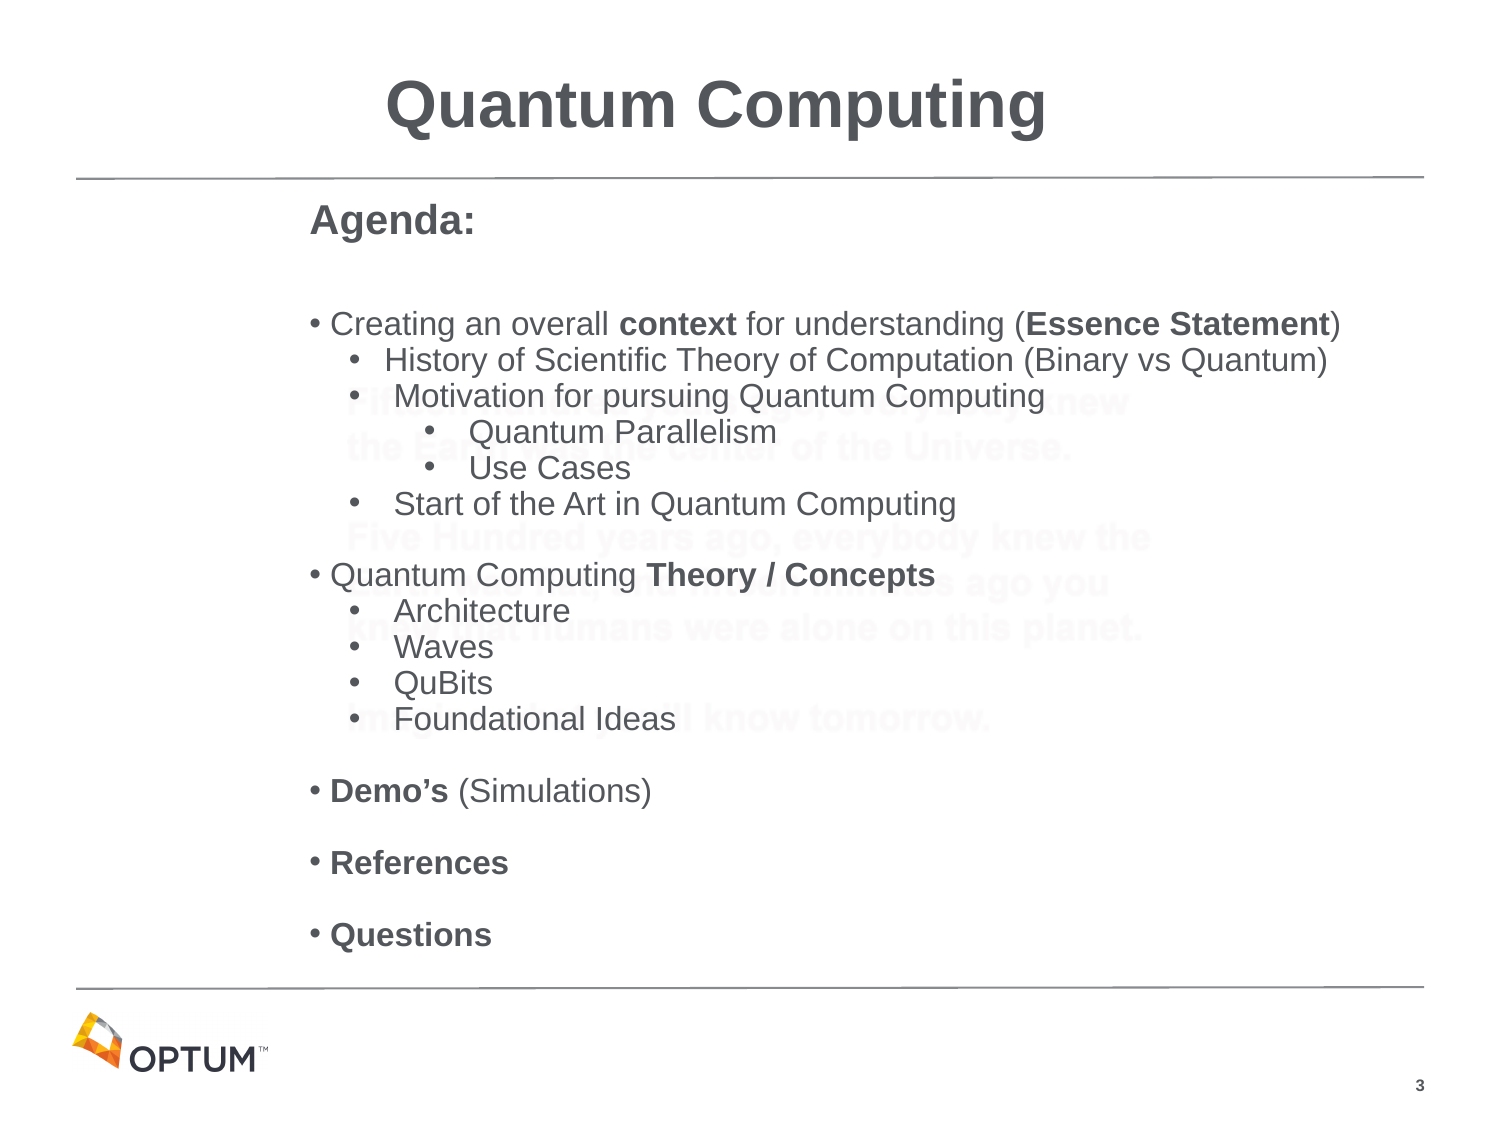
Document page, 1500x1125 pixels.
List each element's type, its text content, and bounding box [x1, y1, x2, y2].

text_box Agenda: Creating an overall context for understanding (Essence Statement) History of Scientific Theory of Computation (Binary vs Quantum) Motivation for pursuing Quantum Computing Quantum Parallelism Use Cases Start of the Art in Quantum Computing Quantum Computing Theory / Concepts Architecture Waves QuBits Foundational Ideas Demo’s (Simulations) References Questions [294, 191, 1393, 985]
title Quantum Computing [370, 77, 1102, 150]
picture [72, 1012, 268, 1072]
picture [347, 385, 1153, 739]
